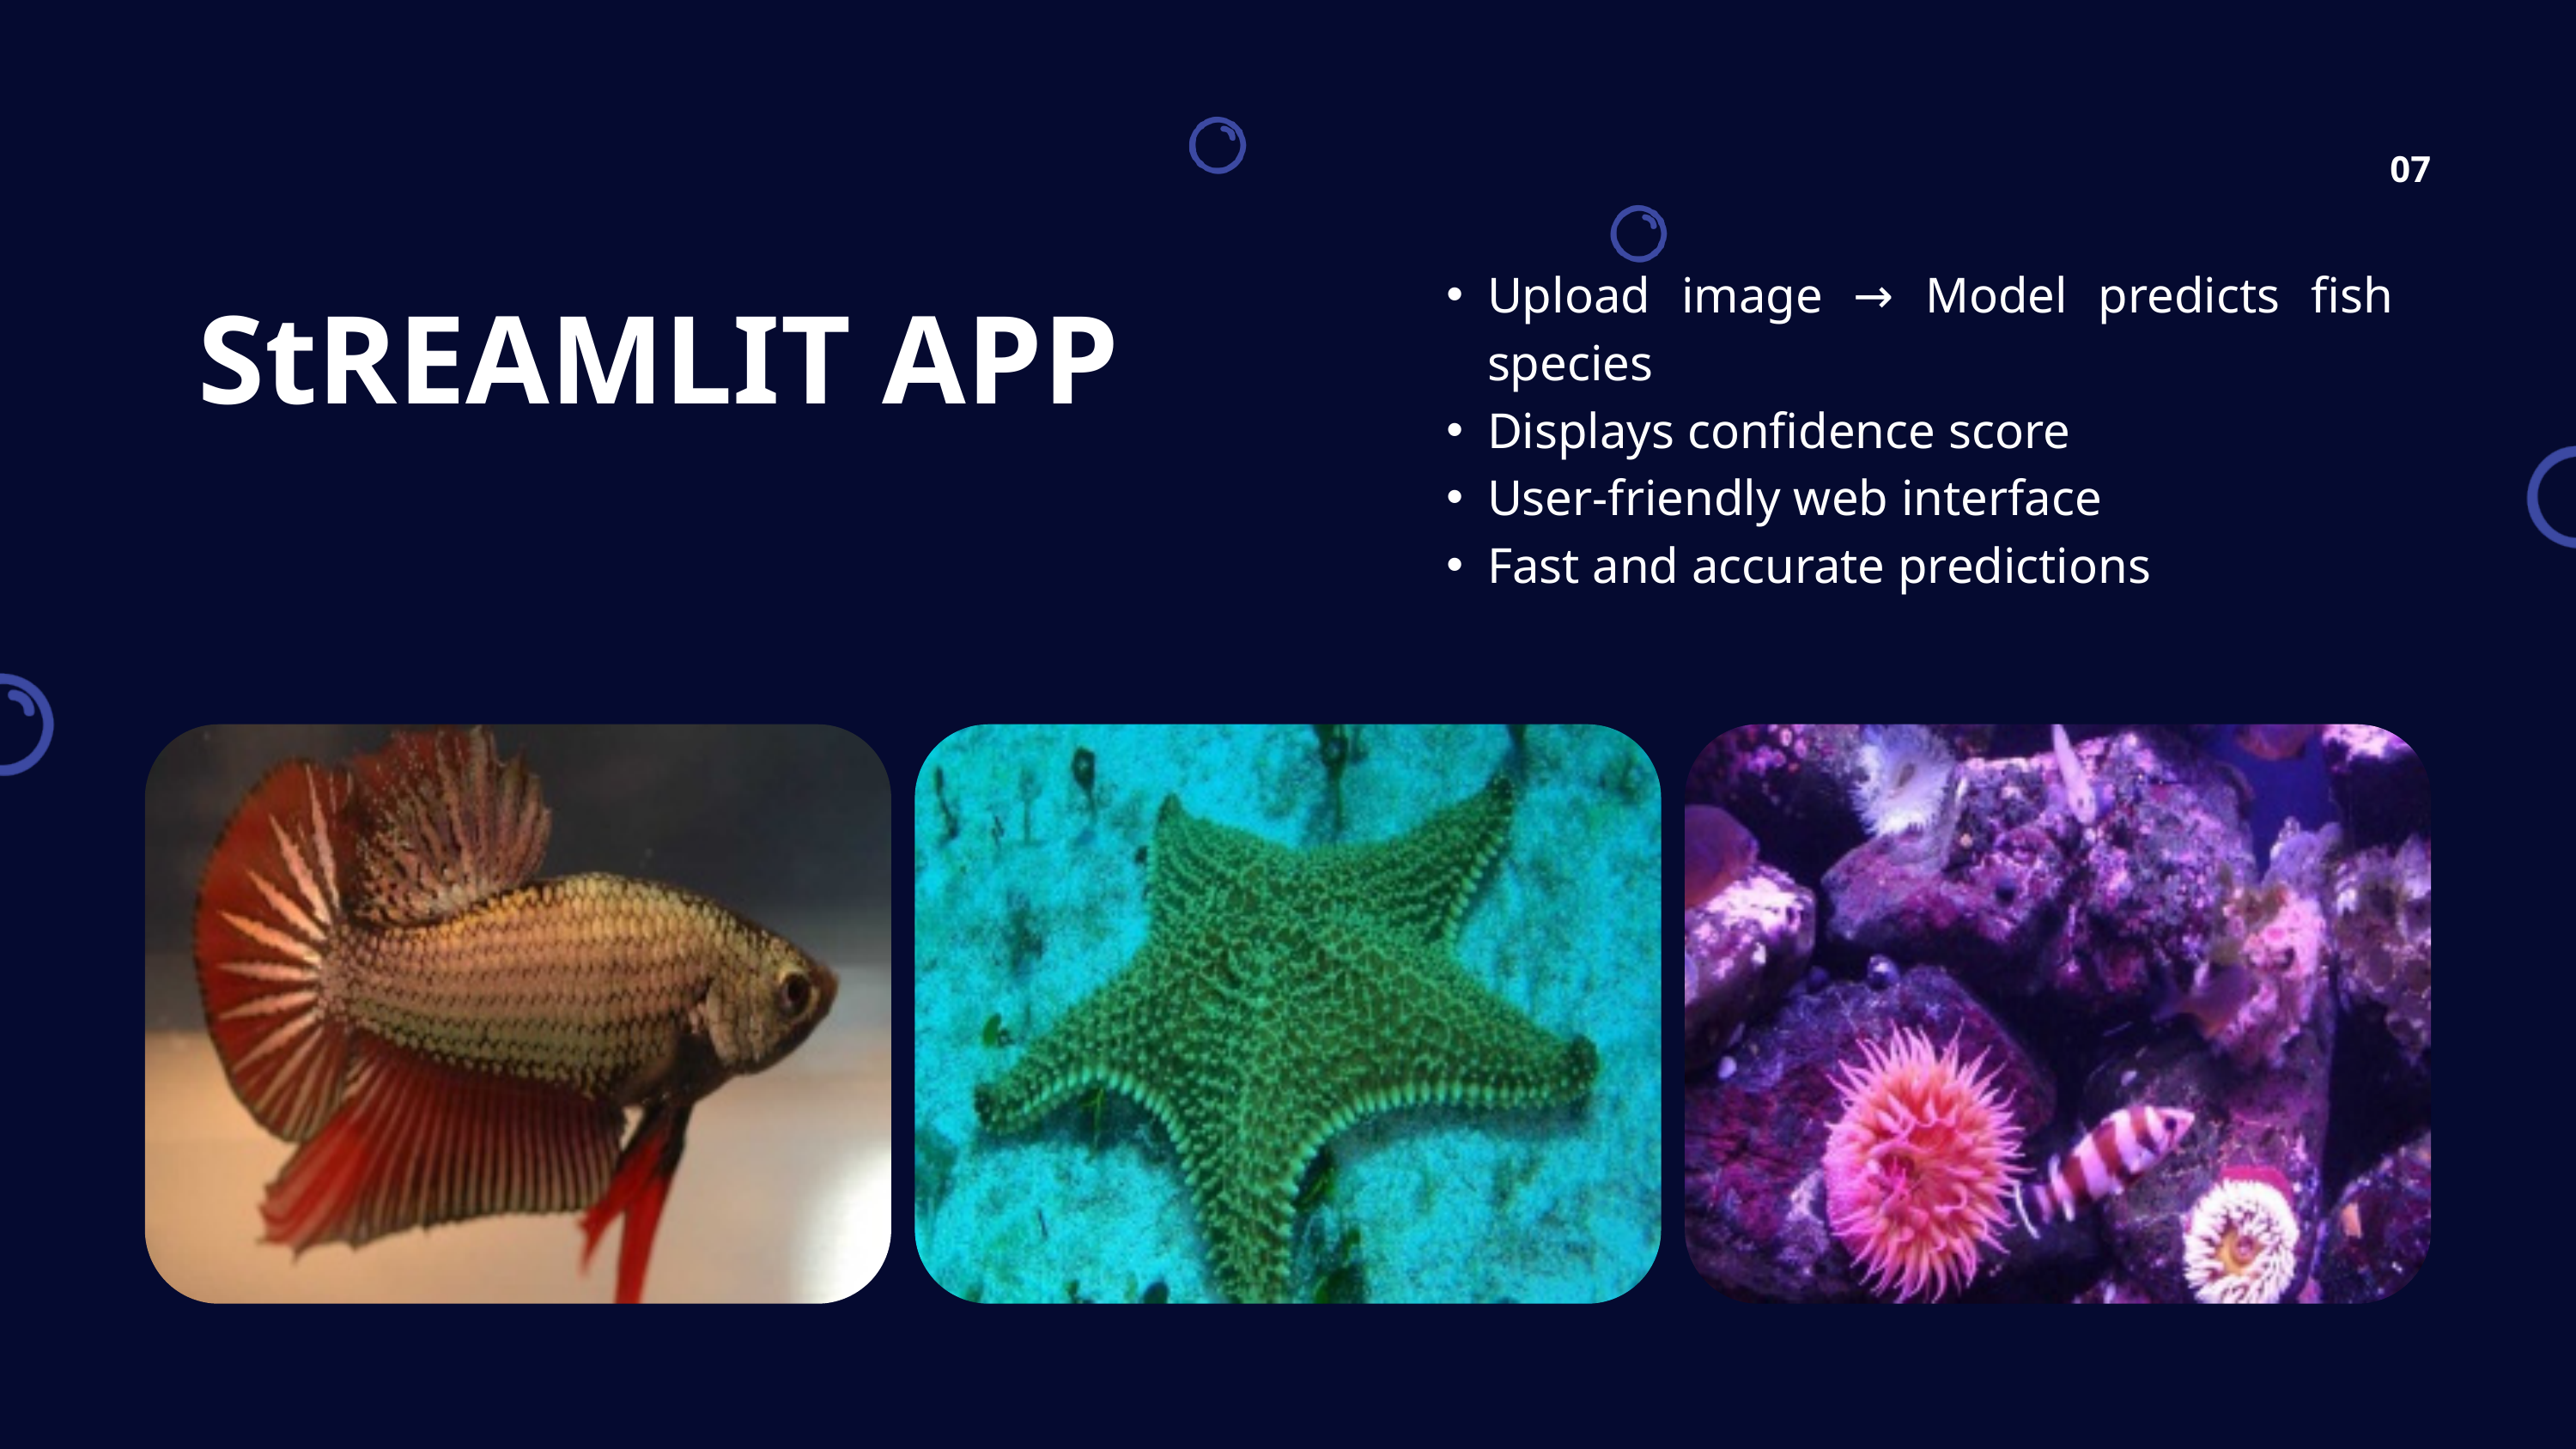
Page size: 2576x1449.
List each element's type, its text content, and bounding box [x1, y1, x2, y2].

text_box [1602, 203, 1672, 264]
text_box 07 [2354, 139, 2432, 190]
text_box [0, 670, 64, 779]
text_box [2512, 442, 2576, 552]
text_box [914, 724, 1662, 1304]
text_box StREAMLIT APP [166, 282, 1405, 428]
text_box [1181, 114, 1251, 175]
text_box Upload image → Model predicts fish species Displays confidence score User-friendly web interface Fast and accurate predictions [1405, 187, 2393, 661]
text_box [144, 724, 892, 1304]
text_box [1684, 724, 2432, 1304]
